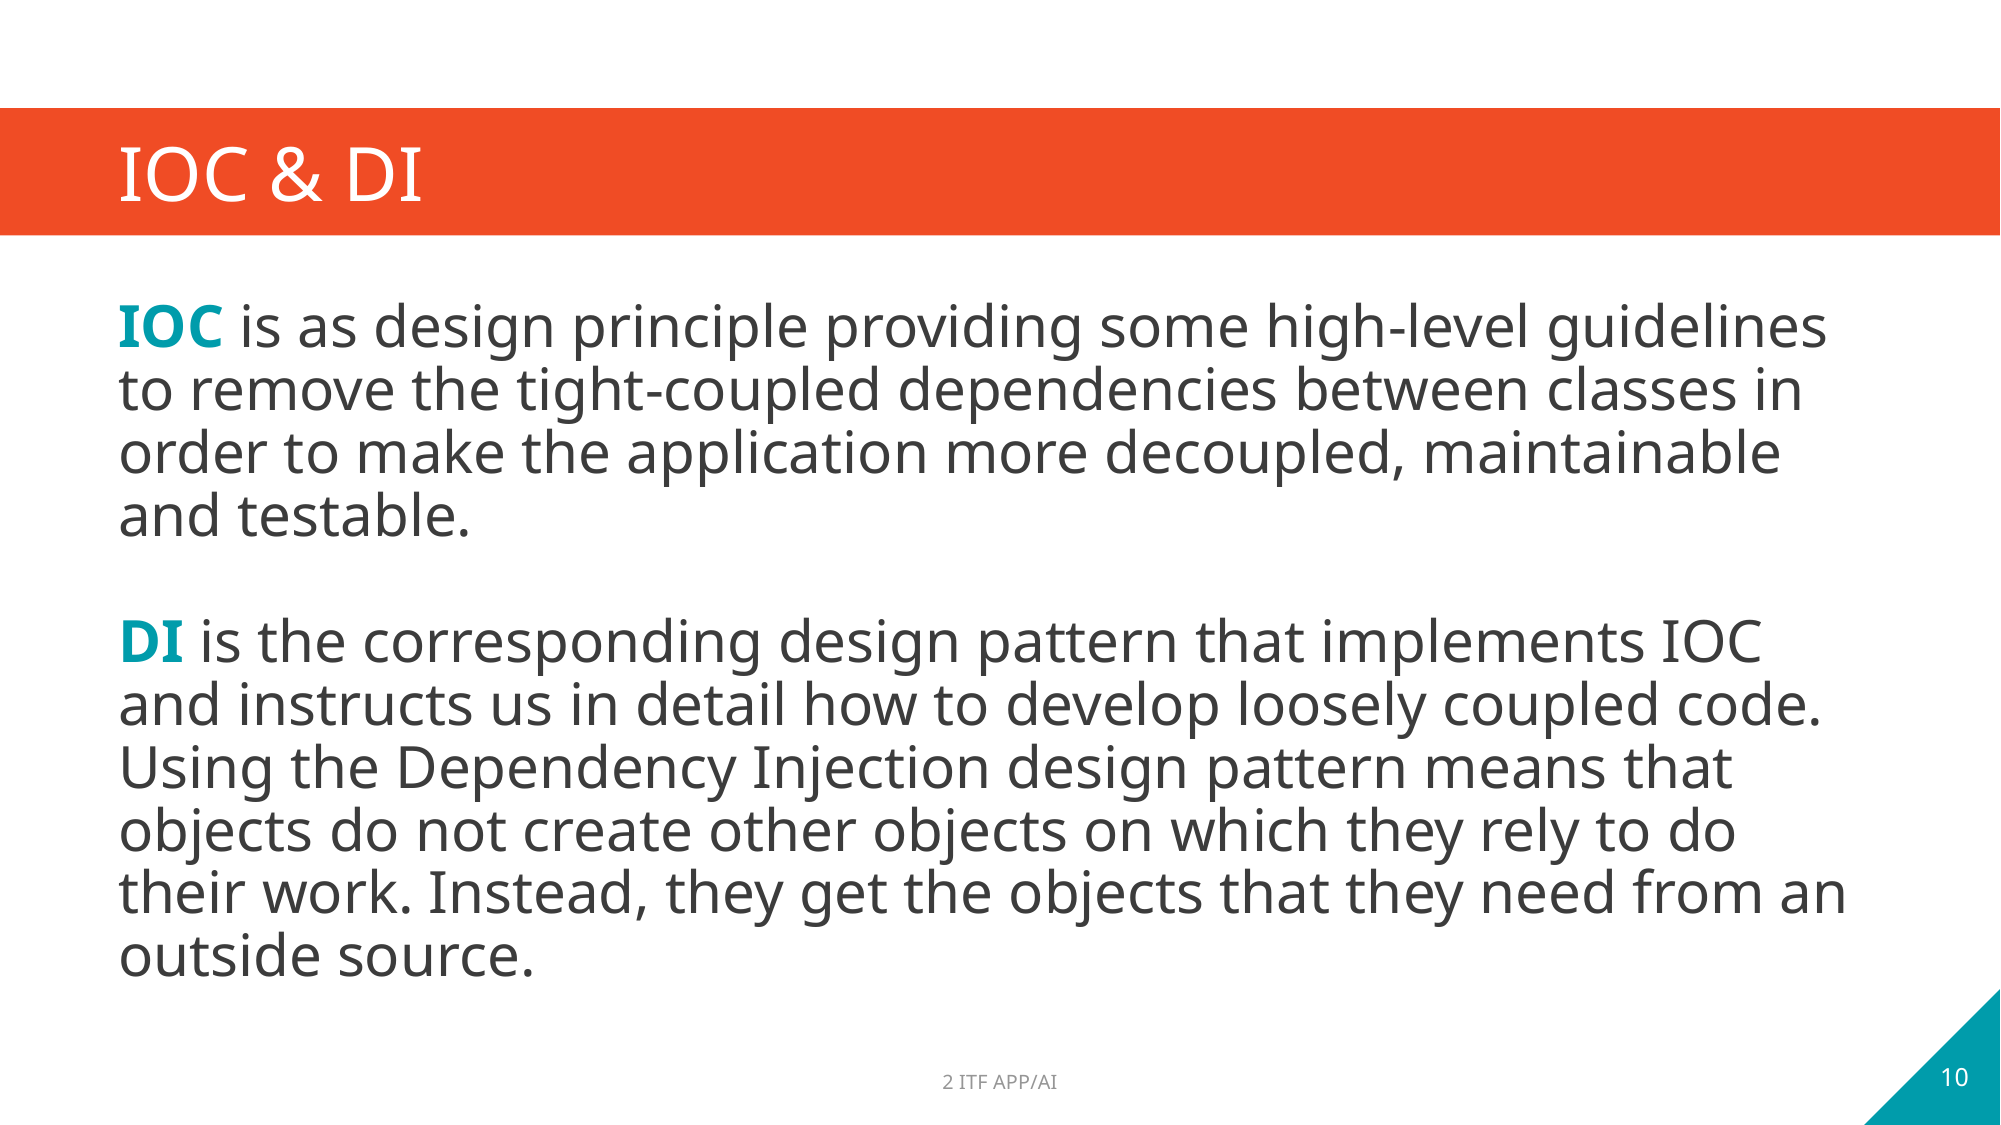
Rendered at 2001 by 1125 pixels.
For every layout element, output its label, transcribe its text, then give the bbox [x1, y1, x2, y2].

title IOC & DI [0, 108, 2000, 236]
footer 2 ITF APP/AI [704, 1062, 1296, 1101]
slide_number 10 [1862, 987, 2000, 1125]
list IOC is as design principle providing some high-level guidelines to remove the tight-coupled dependencies between classes in order to make the application more decoupled, maintainable and testable. DI is the corresponding design pattern that implements IOC and instructs us in detail how to develop loosely coupled code. Using the Dependency Injection design pattern means that objects do not create other objects on which they rely to do their work. Instead, they get the objects that they need from an outside source. [0, 237, 2000, 1040]
